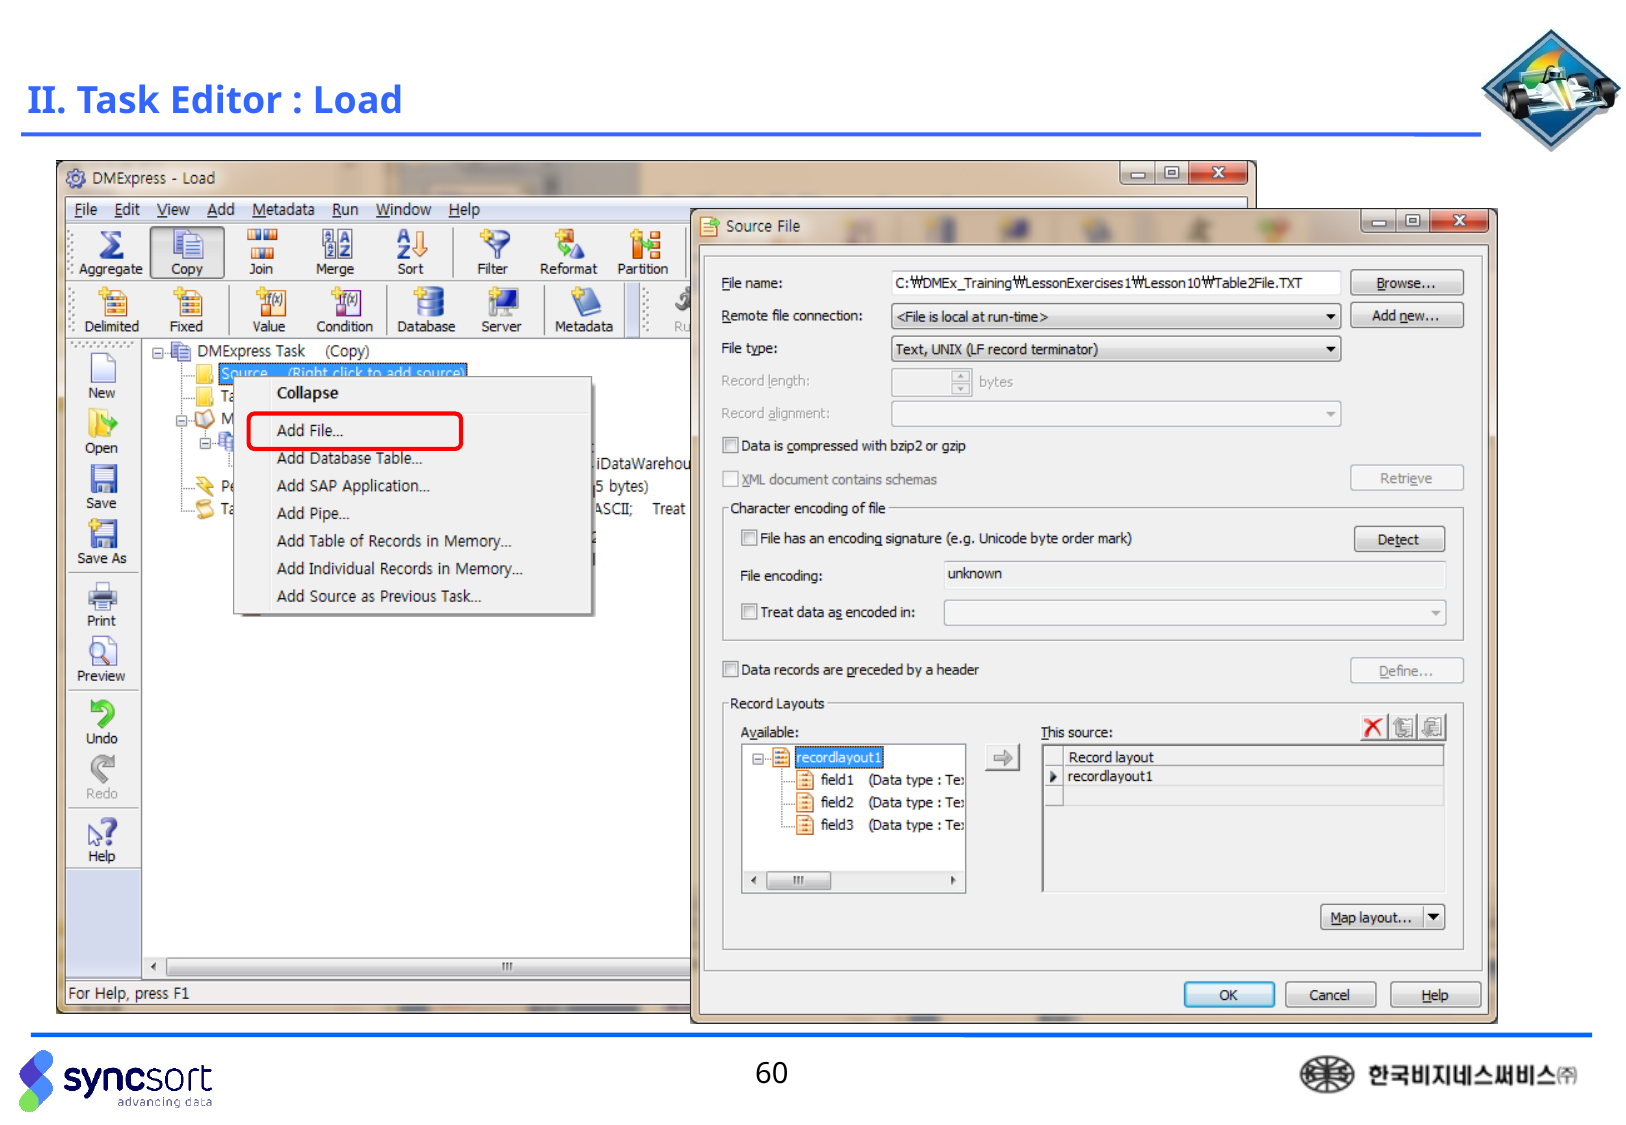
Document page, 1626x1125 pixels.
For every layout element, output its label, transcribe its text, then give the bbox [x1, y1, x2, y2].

picture [1481, 29, 1621, 153]
picture [1281, 1046, 1593, 1105]
text_box II. Task Editor : Load [12, 73, 1394, 124]
picture [56, 160, 1499, 1024]
picture [19, 1050, 212, 1112]
